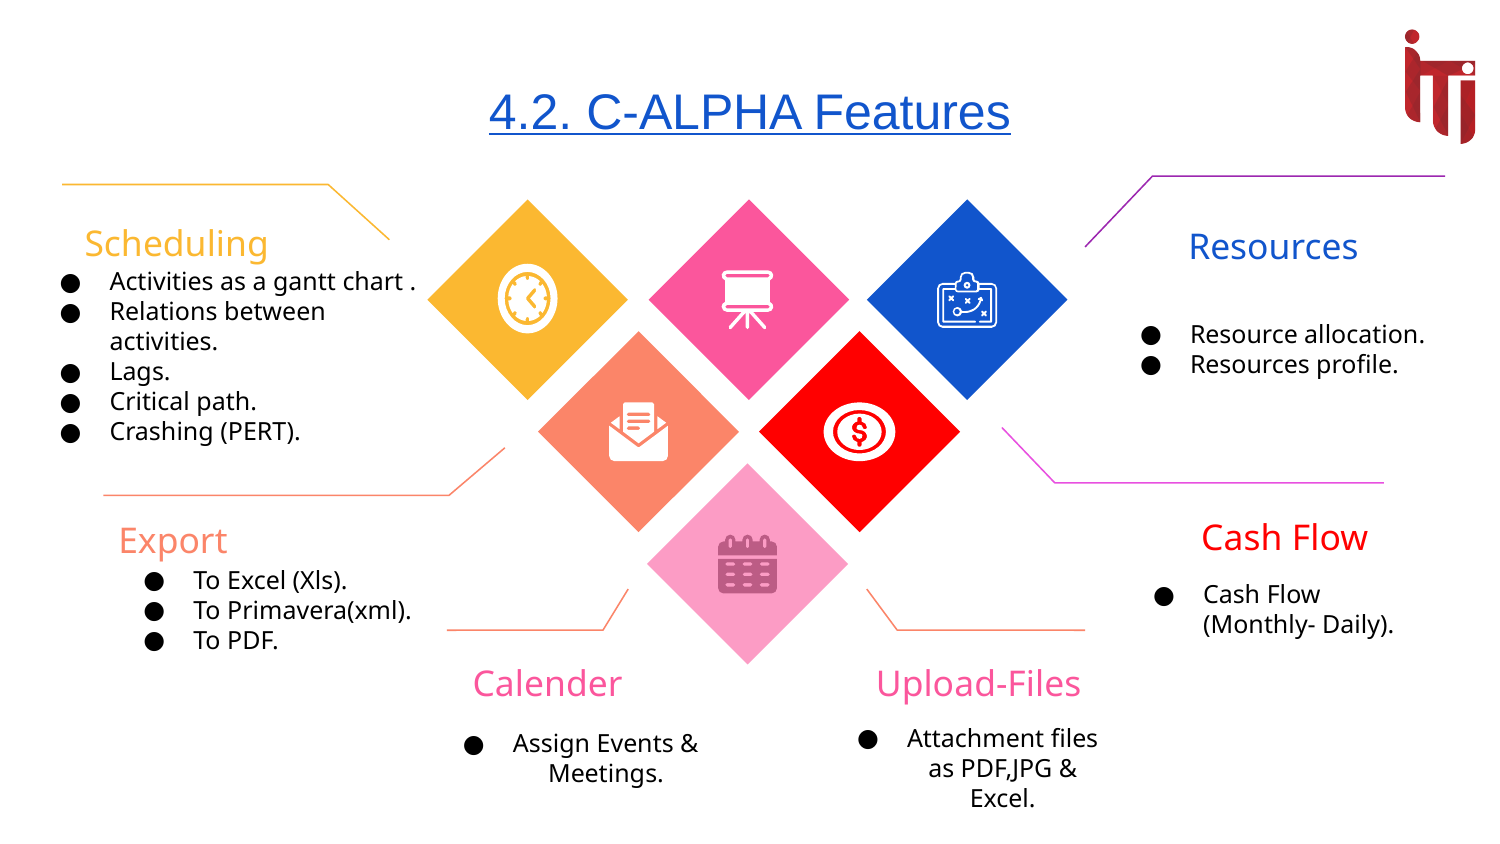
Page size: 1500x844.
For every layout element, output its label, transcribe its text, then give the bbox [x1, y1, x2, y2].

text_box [1084, 175, 1446, 428]
text_box [866, 199, 1068, 401]
text_box [538, 331, 740, 533]
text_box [829, 658, 1120, 821]
text_box [759, 331, 961, 533]
text_box Calender [407, 655, 688, 709]
text_box [866, 589, 996, 631]
text_box [647, 463, 849, 665]
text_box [497, 263, 558, 334]
text_box [452, 199, 628, 401]
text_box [936, 271, 998, 329]
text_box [823, 402, 896, 462]
title 4.2. C-ALPHA Features [116, 70, 1384, 150]
text_box Export [103, 519, 345, 561]
text_box [103, 447, 505, 496]
text_box [446, 589, 629, 631]
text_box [19, 184, 448, 454]
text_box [717, 534, 778, 594]
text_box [608, 402, 669, 462]
picture [1397, 12, 1485, 144]
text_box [1001, 427, 1437, 663]
text_box Assign Events & Meetings. [407, 727, 730, 787]
text_box To Excel (Xls). To Primavera(xml). To PDF. [103, 555, 486, 663]
text_box [721, 270, 774, 330]
text_box [648, 199, 850, 401]
